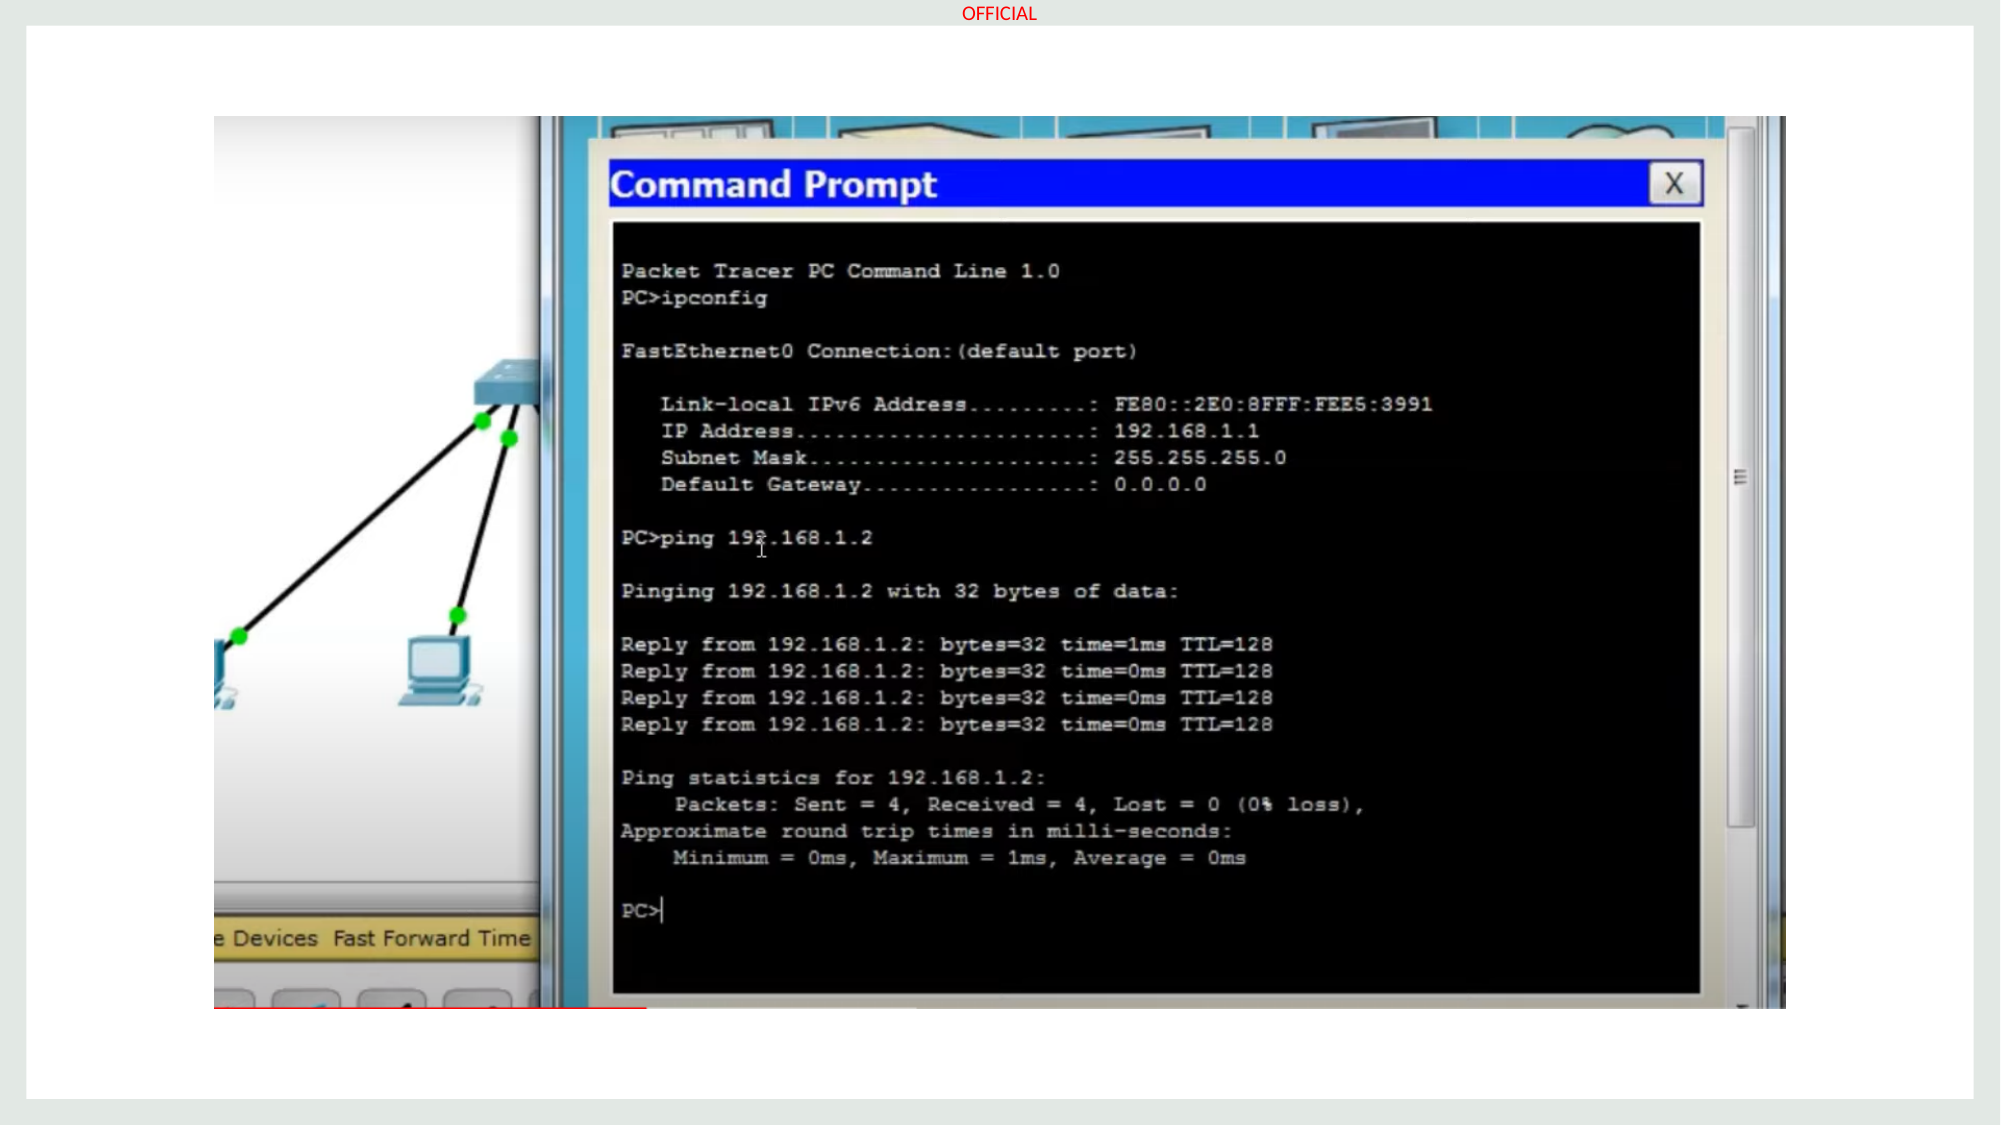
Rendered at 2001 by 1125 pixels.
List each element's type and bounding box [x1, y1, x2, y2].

picture [213, 116, 1786, 1009]
